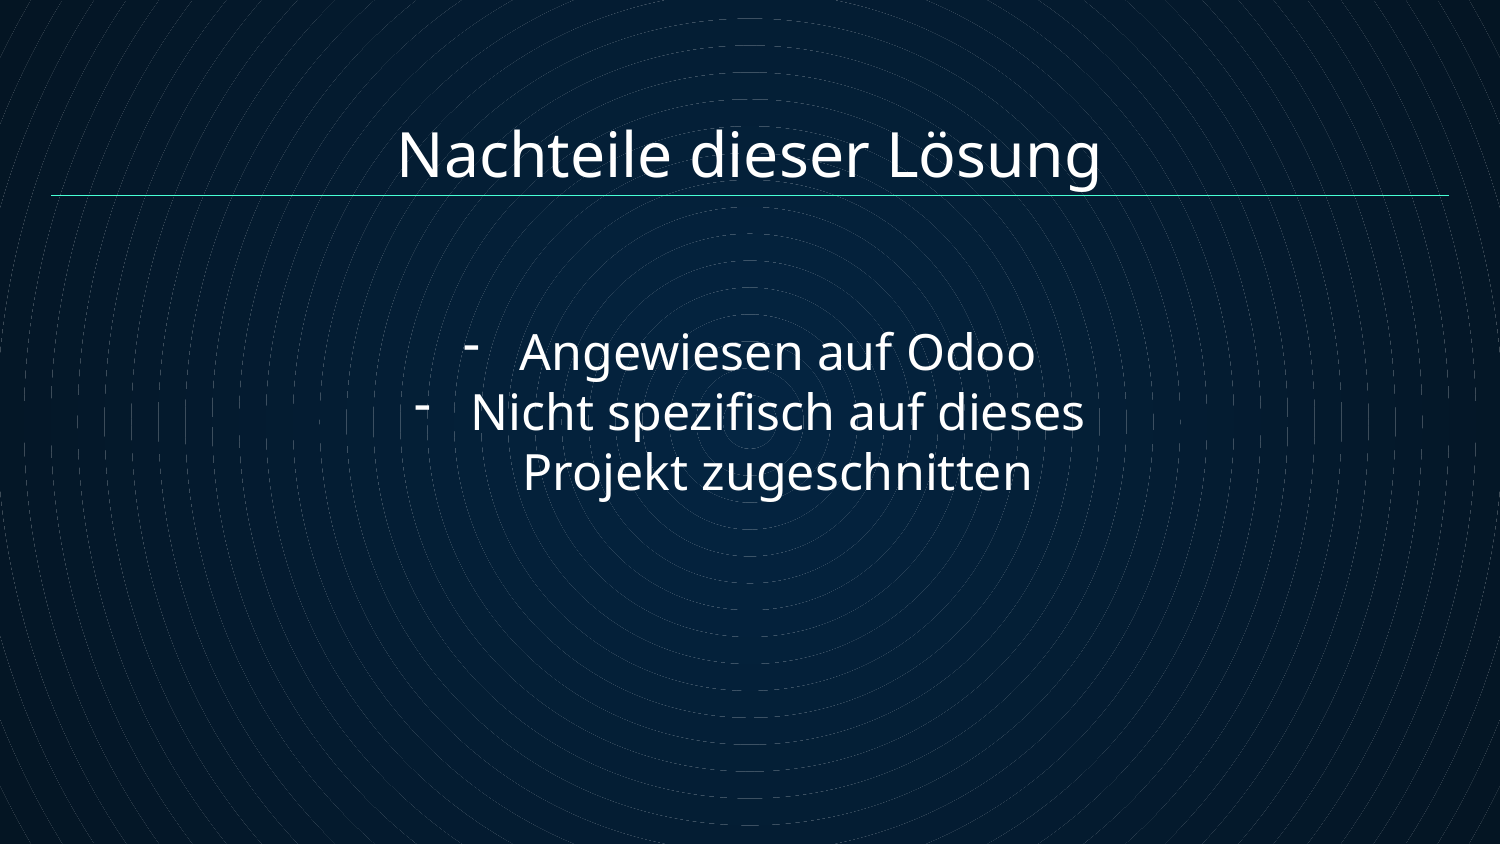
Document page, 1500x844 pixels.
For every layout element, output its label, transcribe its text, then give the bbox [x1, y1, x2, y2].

text_box Angewiesen auf Odoo Nicht spezifisch auf dieses Projekt zugeschnitten [389, 305, 1111, 692]
title Nachteile dieser Lösung [51, 105, 1449, 195]
title Nachteile dieser Lösung [51, 202, 1449, 206]
